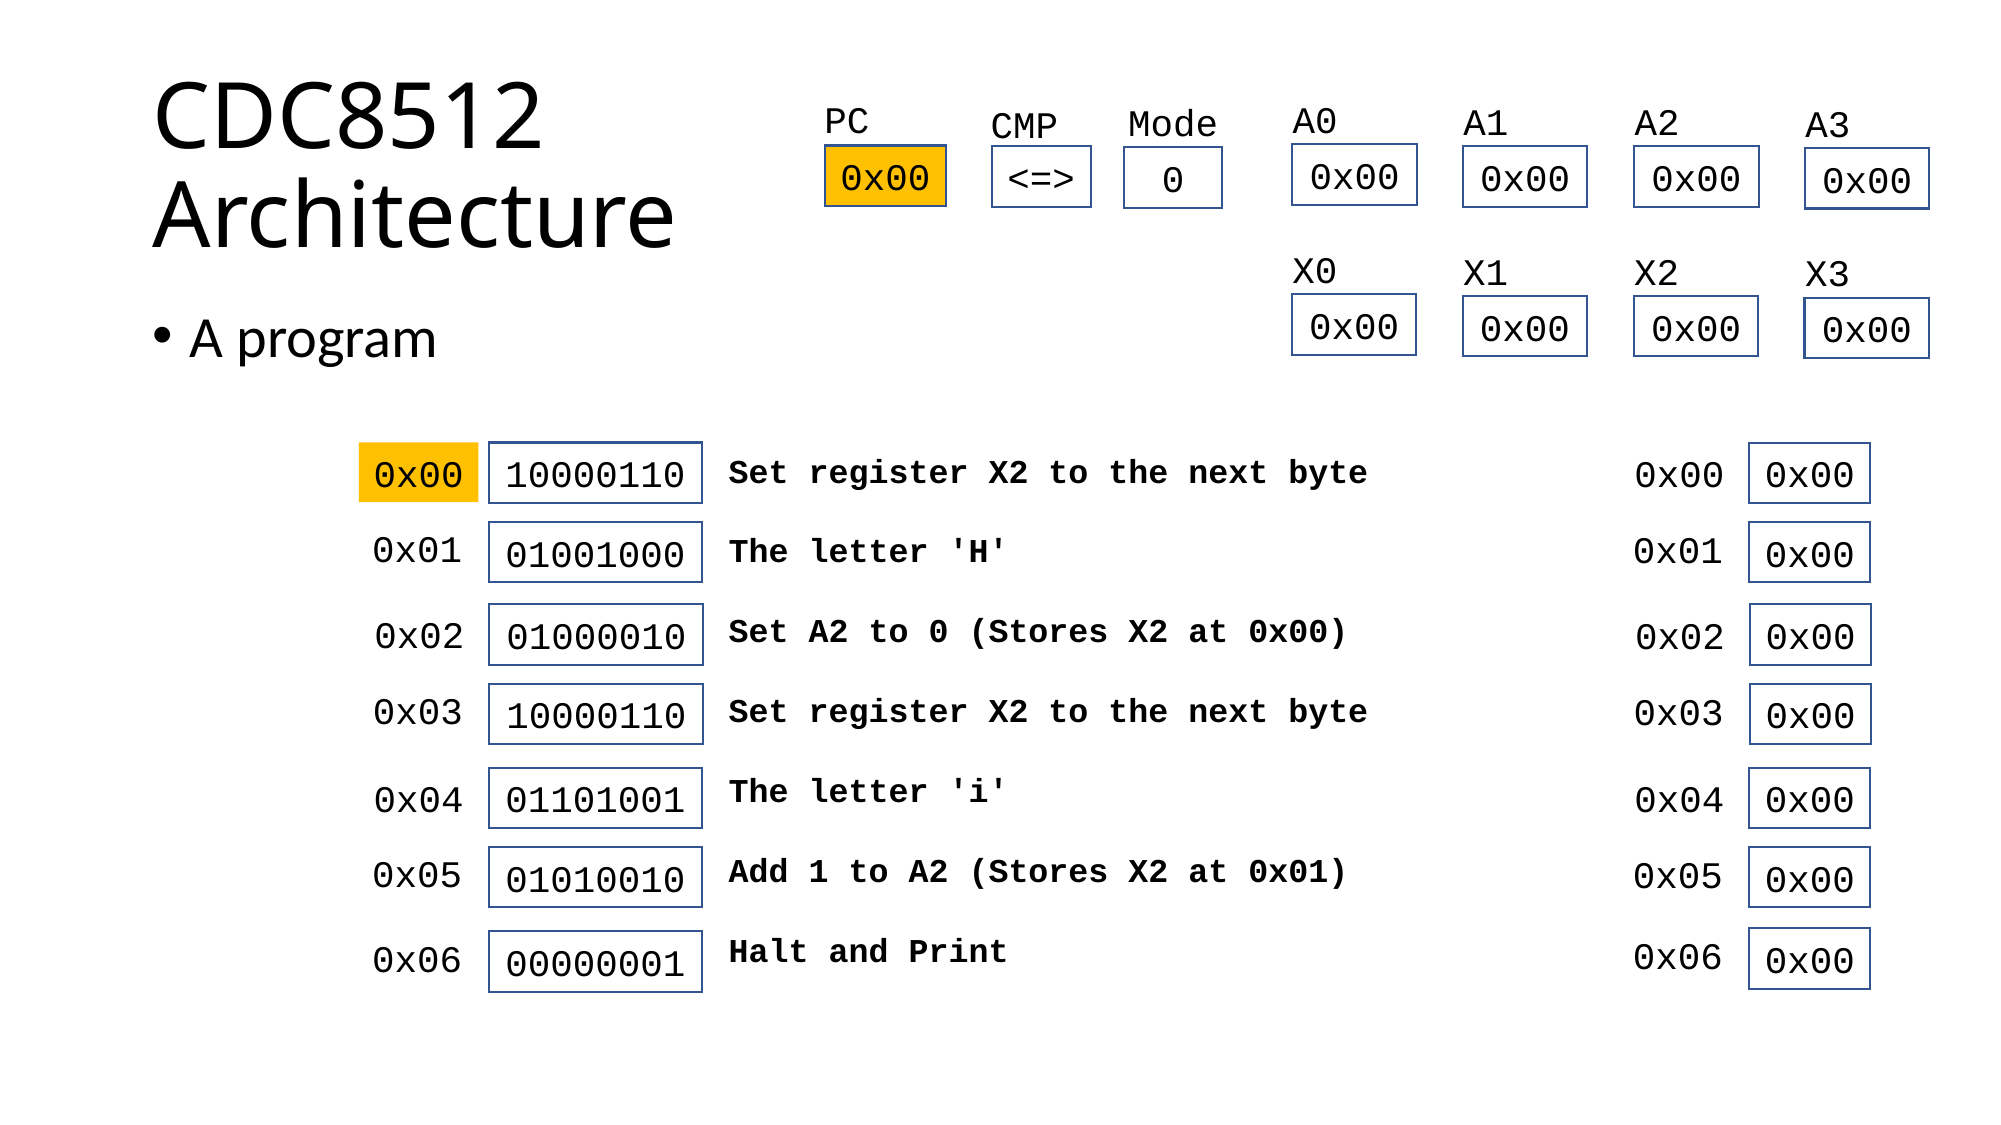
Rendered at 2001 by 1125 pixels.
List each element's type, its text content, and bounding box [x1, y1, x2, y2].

list A program [137, 299, 1029, 385]
text_box 0x00 [1619, 442, 1740, 503]
text_box 0x06 [1618, 924, 1738, 985]
text_box 0x06 [357, 927, 478, 988]
text_box 10000110 [488, 683, 704, 745]
text_box PC [809, 88, 885, 149]
text_box Mode [1113, 91, 1234, 152]
text_box 0x00 [1462, 295, 1588, 357]
text_box 0x00 [1749, 603, 1872, 666]
text_box X2 [1619, 240, 1695, 300]
text_box 0x00 [1748, 846, 1871, 908]
text_box X3 [1790, 242, 1865, 302]
text_box 0x00 [1633, 145, 1760, 208]
text_box A3 [1790, 92, 1866, 153]
text_box 0x00 [1749, 683, 1872, 745]
text_box 0x00 [1748, 521, 1871, 583]
text_box 0x04 [1619, 767, 1740, 828]
text_box A2 [1619, 90, 1695, 151]
text_box 01101001 [488, 767, 703, 829]
text_box 0x00 [1748, 767, 1871, 829]
text_box Set register X2 to the next byte The letter 'H' Set A2 to 0 (Stores X2 at 0x00) Set register X2 to the next byte The letter 'i' Add 1 to A2 (Stores X2 at 0x01) Halt and Print [714, 442, 1384, 977]
text_box 0x03 [1618, 680, 1739, 740]
text_box 0x00 [1462, 145, 1588, 208]
text_box X1 [1448, 240, 1523, 300]
text_box 0x02 [359, 604, 480, 664]
text_box <=> [991, 154, 1092, 208]
text_box 0x01 [357, 518, 478, 578]
text_box X0 [1277, 238, 1353, 299]
text_box 0x00 [1804, 147, 1930, 210]
text_box 01000010 [488, 603, 704, 666]
text_box A1 [1448, 90, 1524, 151]
text_box 01010010 [488, 846, 703, 908]
text_box 0x00 [824, 144, 947, 207]
text_box 0 [1123, 152, 1223, 209]
text_box 10000110 [488, 441, 703, 504]
text_box 0x03 [358, 679, 478, 740]
text_box 0x05 [357, 843, 478, 903]
text_box 0x00 [1748, 927, 1871, 990]
text_box 0x00 [1803, 297, 1930, 359]
title CDC8512 Architecture [137, 59, 781, 278]
text_box CMP [975, 93, 1102, 154]
text_box A0 [1277, 88, 1353, 149]
text_box 0x00 [1291, 143, 1418, 206]
text_box 0x05 [1618, 843, 1738, 903]
text_box 0x02 [1620, 604, 1741, 665]
text_box 0x00 [1633, 295, 1759, 357]
text_box 0x00 [1291, 293, 1417, 356]
text_box 00000001 [488, 930, 703, 993]
text_box 0x04 [358, 767, 479, 828]
text_box 0x01 [1618, 518, 1738, 578]
text_box 0x00 [1748, 442, 1871, 504]
text_box 0x00 [358, 442, 479, 503]
text_box 01001000 [488, 521, 703, 583]
